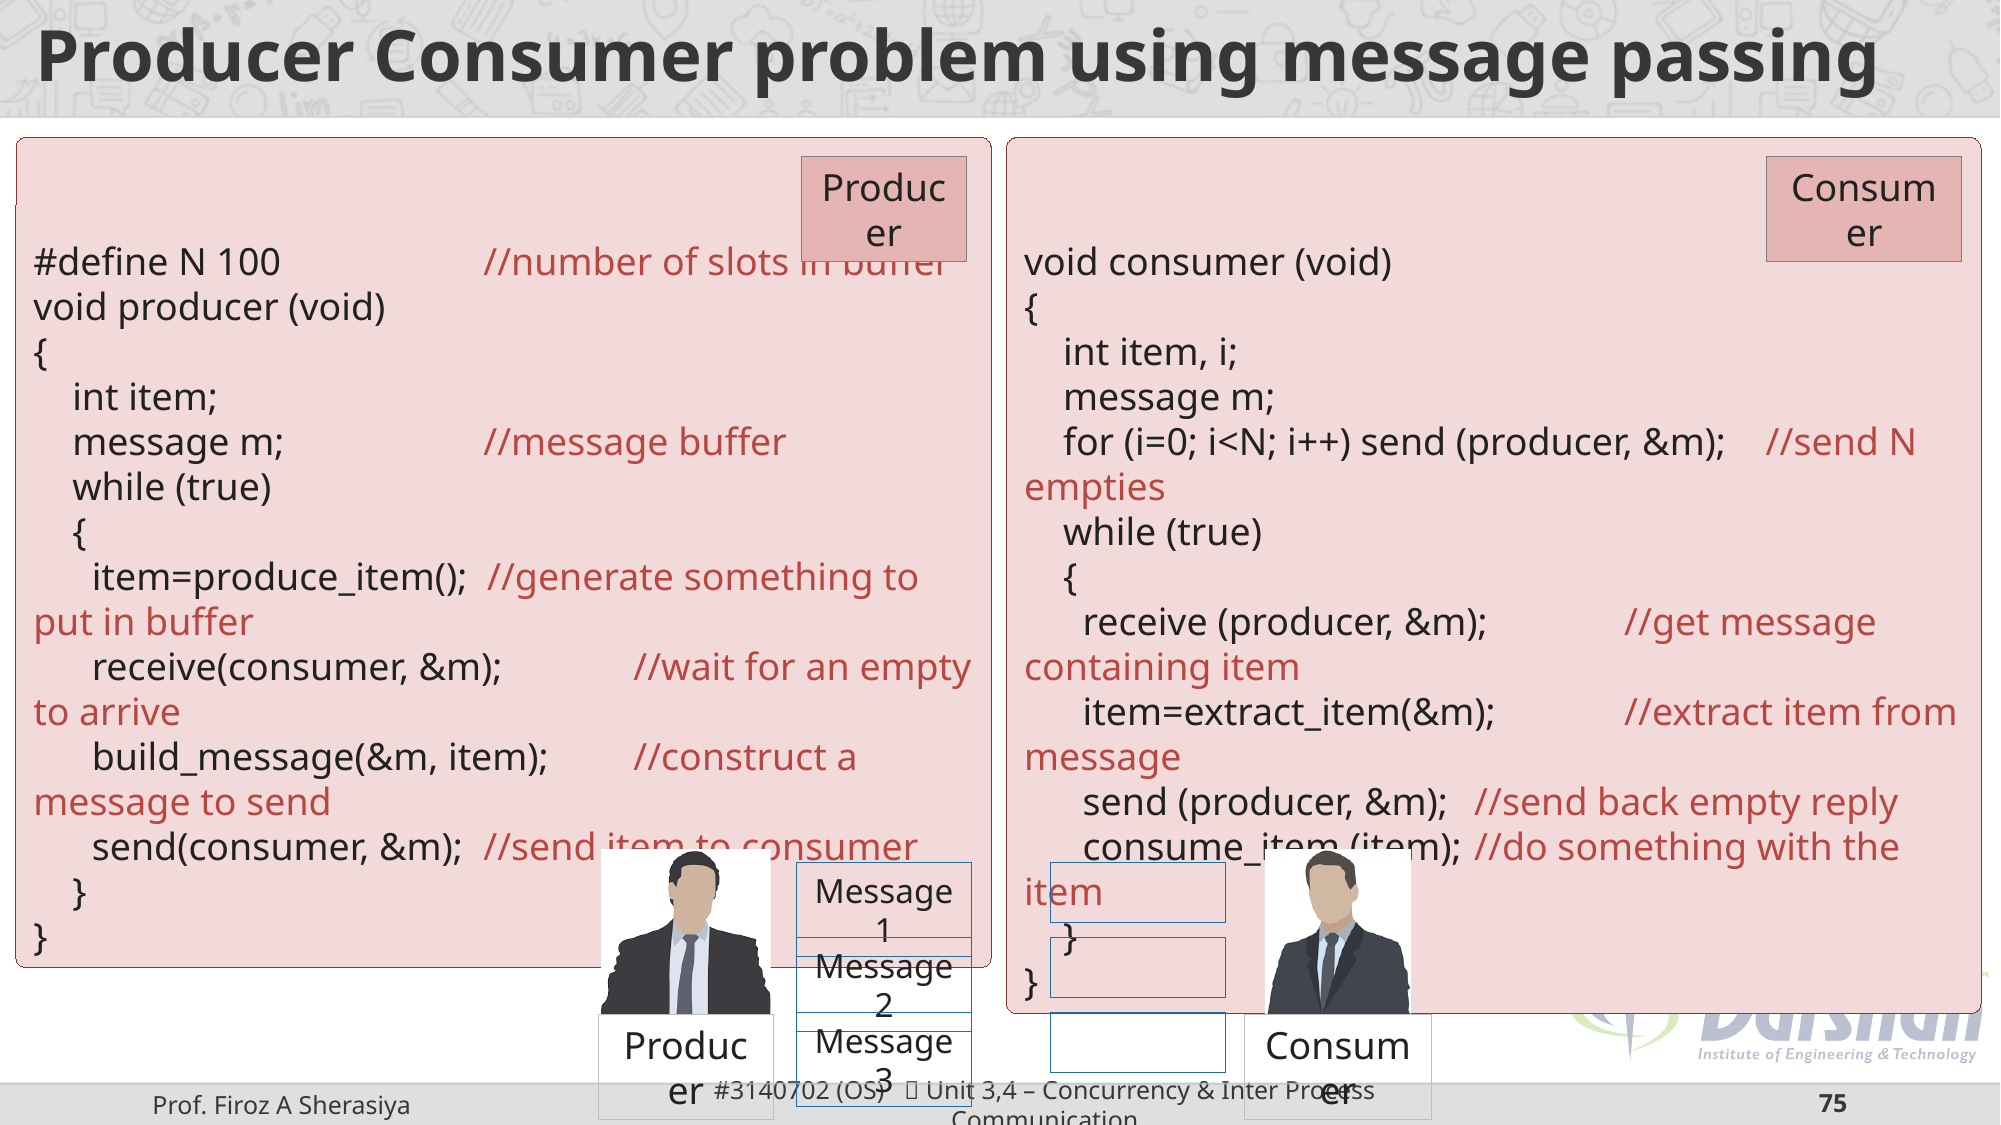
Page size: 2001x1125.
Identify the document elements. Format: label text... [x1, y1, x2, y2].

text_box Message 3 [796, 1012, 972, 1107]
text_box Message 1 [796, 862, 972, 937]
title Producer Consumer problem using message passing [0, 0, 2000, 117]
text_box Consumer [1244, 1014, 1432, 1120]
picture [601, 849, 771, 1015]
text_box #define N 100 //number of slots in buffer void producer (void) { int item; message m; //message buffer while (true) { item=produce_item(); //generate something to put in buffer receive(consumer, &m); //wait for an empty to arrive build_message(&m, item); //construct a message to send send(consumer, &m); //send item to consumer } } [15, 137, 992, 968]
text_box Message 2 [796, 937, 972, 1012]
text_box [1050, 937, 1226, 998]
text_box Producer [801, 156, 967, 262]
text_box [1050, 1012, 1226, 1073]
text_box [1050, 862, 1226, 923]
picture [1264, 849, 1411, 1015]
text_box full [1570, 966, 1990, 1063]
text_box Consumer [1766, 156, 1962, 262]
text_box void consumer (void) { int item, i; message m; for (i=0; i<N; i++) send (producer, &m); //send N empties while (true) { receive (producer, &m); //get message containing item item=extract_item(&m); //extract item from message send (producer, &m); //send back empty reply consume_item (item); //do something with the item } } [1006, 137, 1982, 1014]
text_box Producer [598, 1014, 774, 1120]
